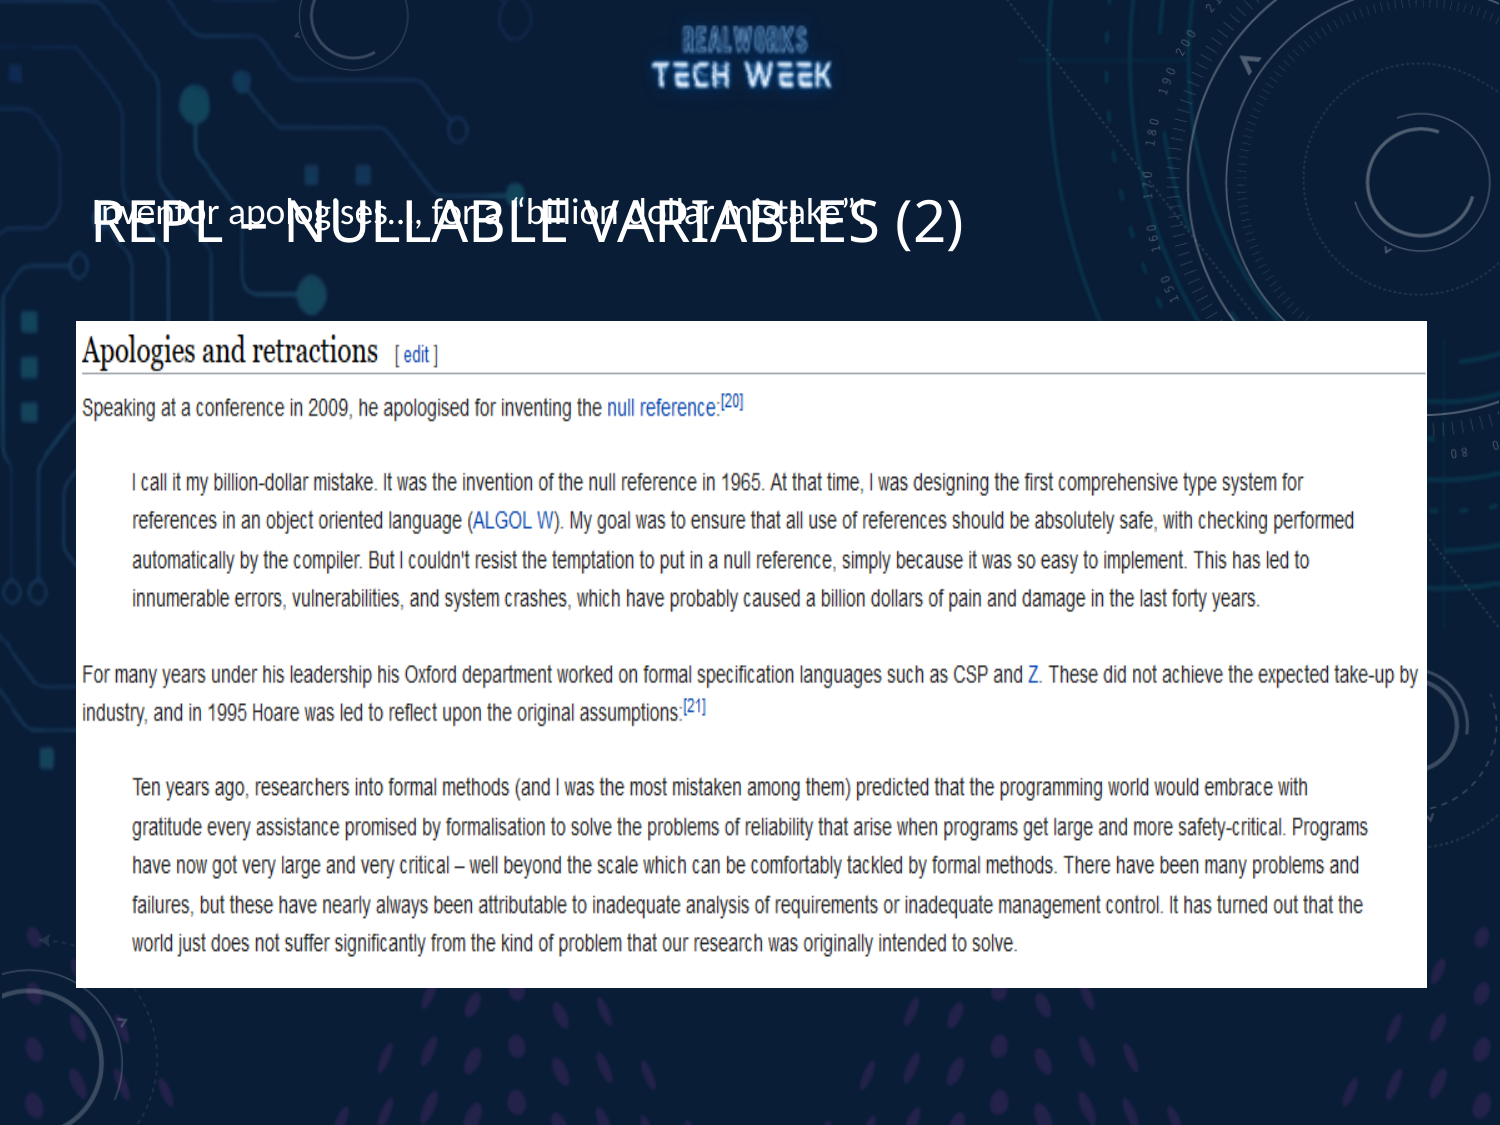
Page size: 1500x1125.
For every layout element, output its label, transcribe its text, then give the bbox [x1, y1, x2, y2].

title REPL – Nullable variables (2) [75, 99, 1350, 322]
picture [0, 0, 1500, 1125]
list Inventor apologises…, for a “billion dollar mistake”! [76, 179, 1427, 321]
